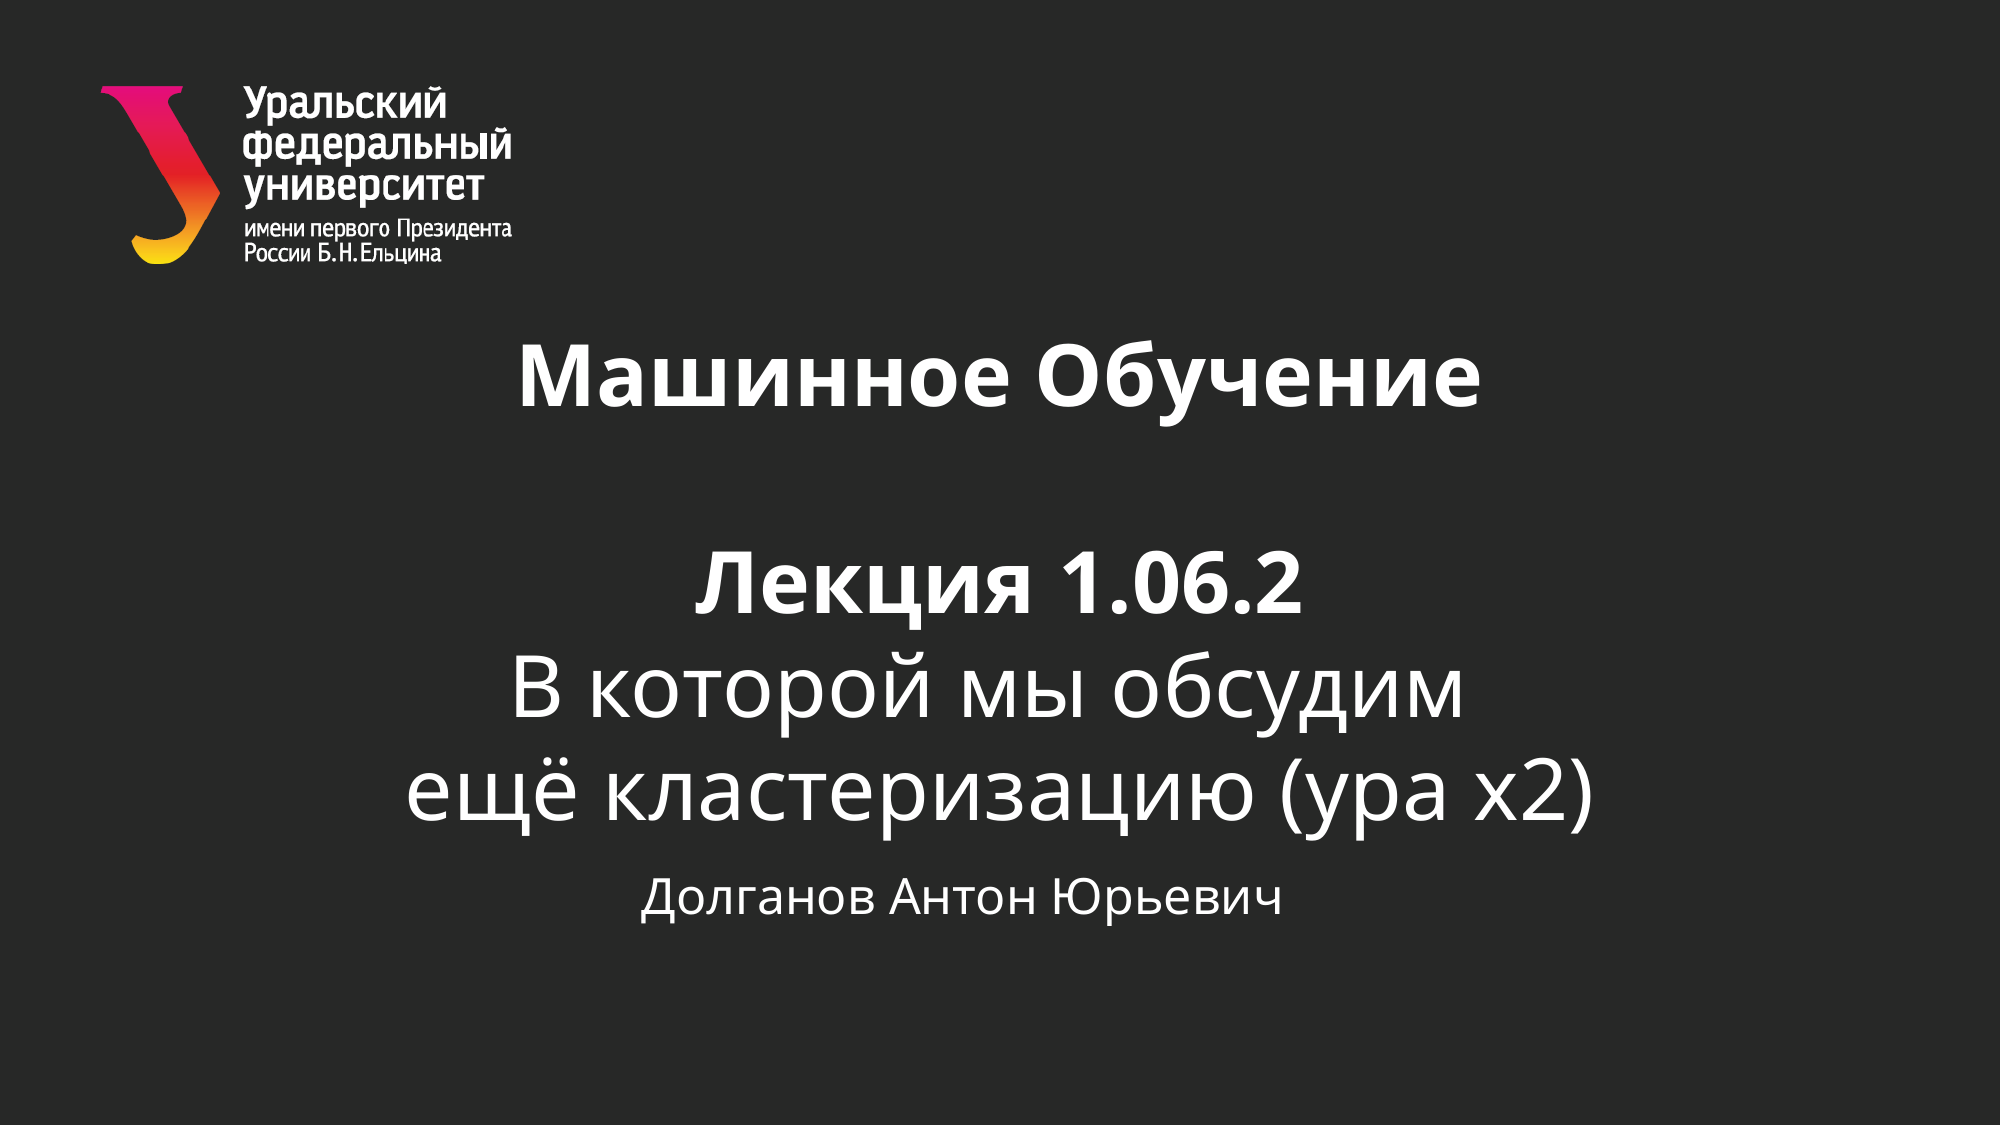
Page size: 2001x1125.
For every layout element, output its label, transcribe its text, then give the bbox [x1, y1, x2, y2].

picture [31, 1, 582, 351]
text_box Машинное Обучение Лекция 1.06.2 В которой мы обсудим ещё кластеризацию (ура х2) [0, 312, 2000, 846]
text_box Долганов Антон Юрьевич [551, 822, 1375, 967]
